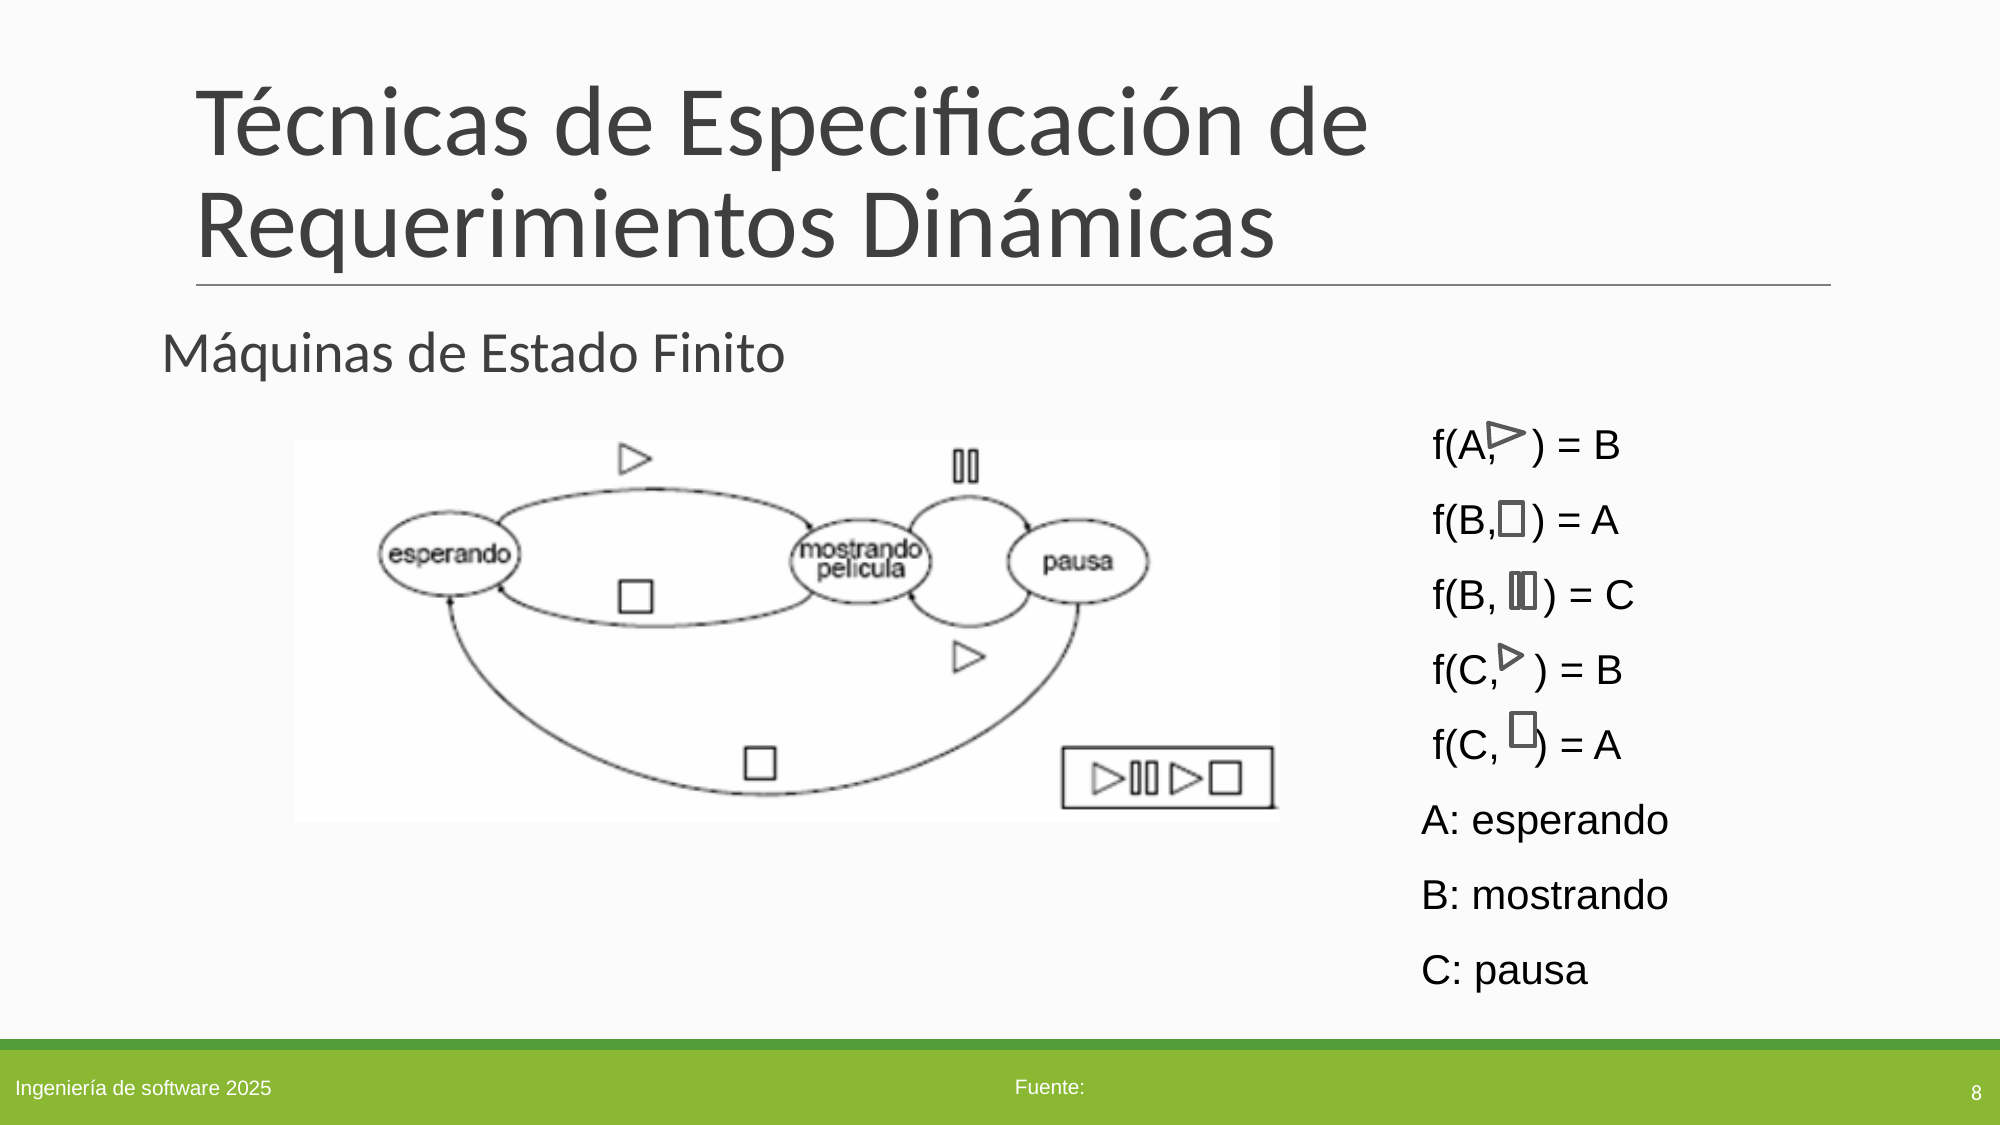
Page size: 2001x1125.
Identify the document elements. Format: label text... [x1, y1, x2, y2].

text_box f(A, ) = B f(B, ) = A f(B, ) = C f(C, ) = B f(C, ) = A A: esperando B: mostrando C: pausa [1406, 385, 1686, 1001]
text_box [1499, 502, 1524, 536]
picture [294, 439, 1280, 822]
text_box [1511, 713, 1535, 747]
text_box [1511, 572, 1520, 608]
text_box [1499, 644, 1523, 670]
text_box [1523, 572, 1535, 608]
list Máquinas de Estado Finito [86, 314, 1868, 1024]
slide_number 8 [1784, 1061, 2000, 1122]
title Técnicas de Especificación de Requerimientos Dinámicas [180, 47, 1830, 285]
text_box [1488, 422, 1525, 448]
